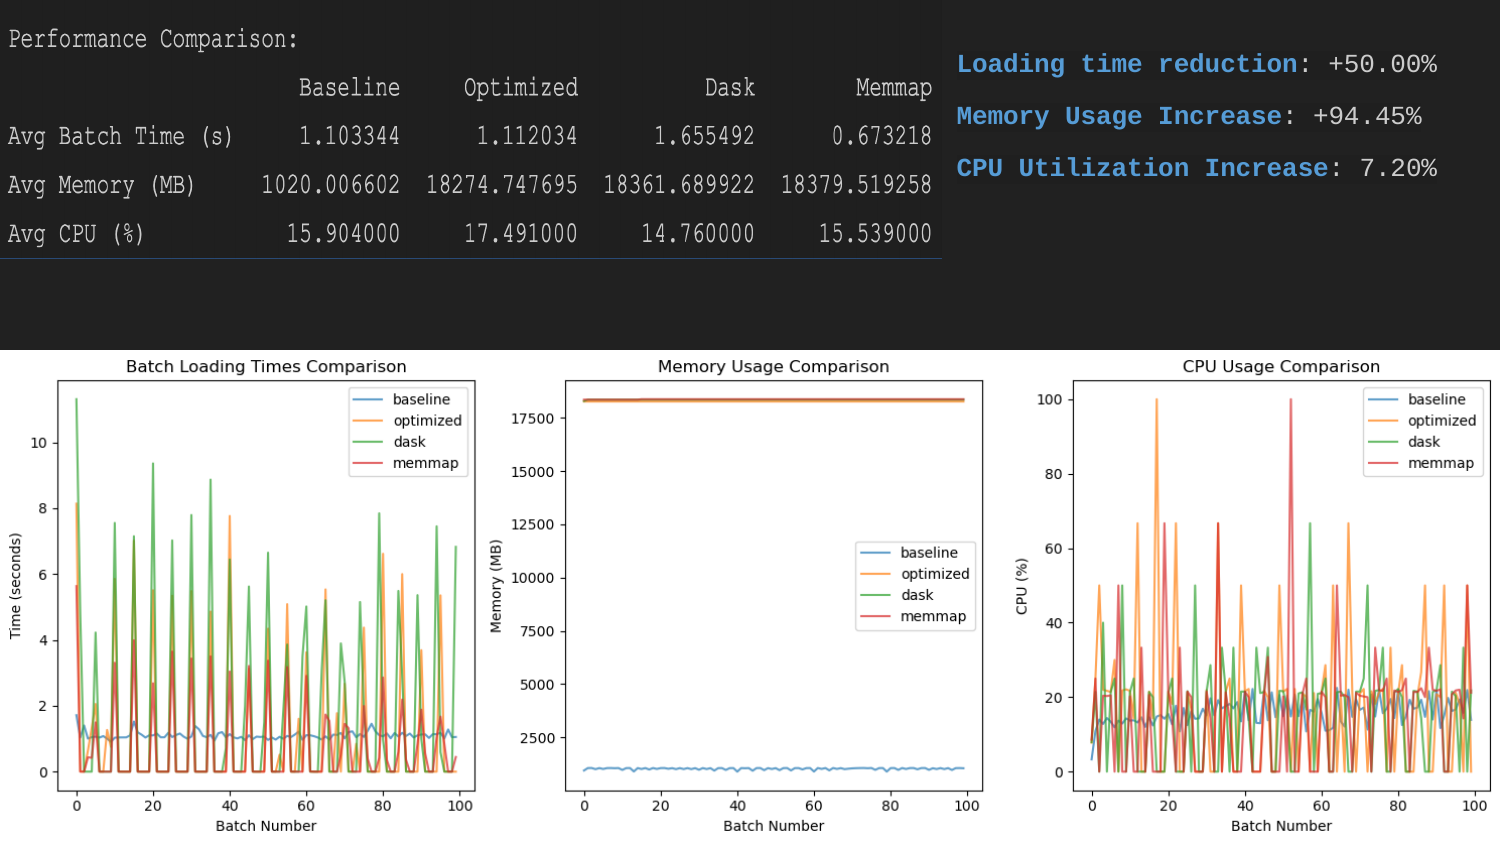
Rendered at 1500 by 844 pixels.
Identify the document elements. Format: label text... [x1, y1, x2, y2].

picture [0, 0, 942, 259]
text_box Loading time reduction: +50.00% Memory Usage Increase: +94.45% CPU Utilization Increase: 7.20% [946, 10, 1491, 259]
picture [0, 349, 1500, 844]
